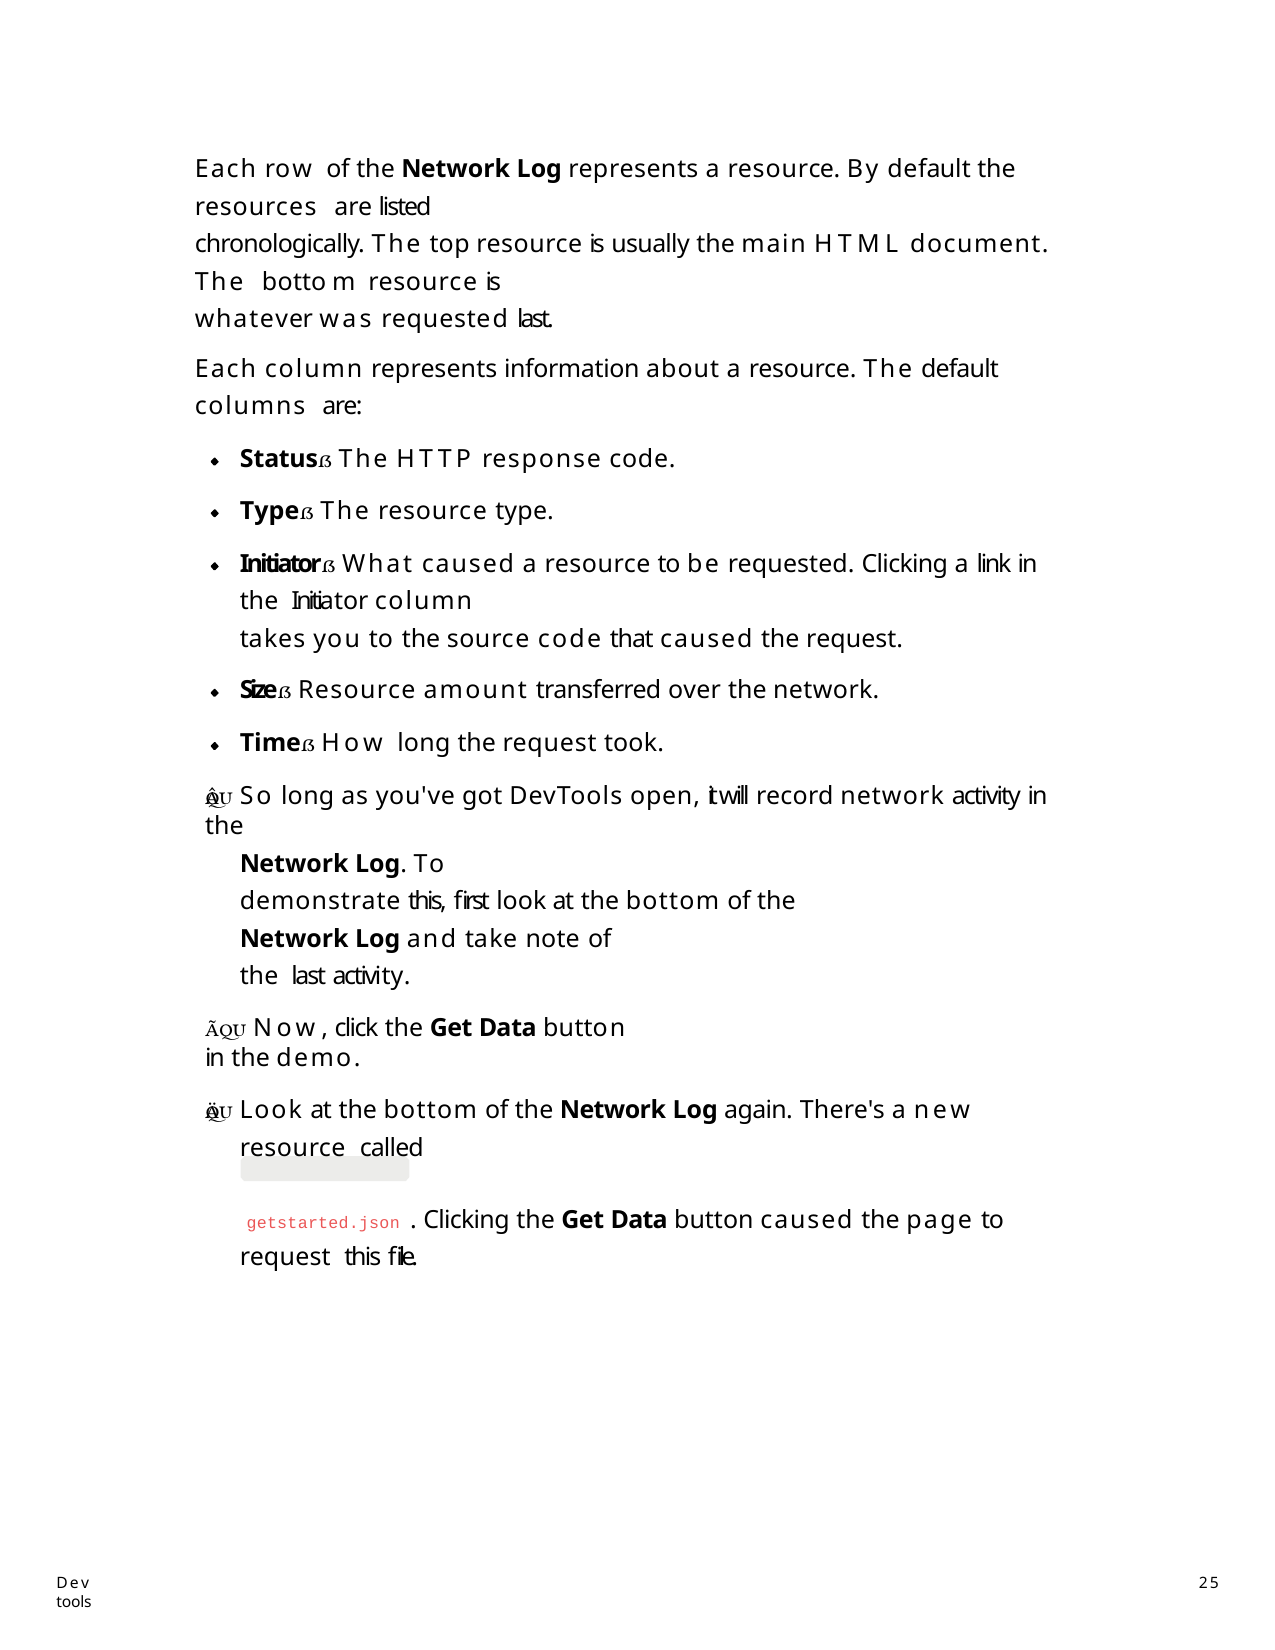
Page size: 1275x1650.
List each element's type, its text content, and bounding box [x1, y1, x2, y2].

slide_number 34 [1192, 1571, 1225, 1650]
text_box Each row of the Network Log represents a resource. By default the resources are listed chronologically. The top resource is usually the main HTML document. The bottom resource is whatever was requested last. Each column represents information about a resource. The default columns are: Status The HTTP response code. Type The resource type. Initiator What caused a resource to be requested. Clicking a link in the Initiator column takes you to the source code that caused the request. Size Resource amount transferred over the network. Time How long the request took.  So long as you've got DevTools open, it will record network activity in the Network Log. To demonstrate this, first look at the bottom of the Network Log and take note of the last activity.  Now, click the Get Data button in the demo.  Look at the bottom of the Network Log again. There's a new resource called getstarted.json . Clicking the Get Data button caused the page to request this file. [192, 143, 1114, 1271]
footer Dev tools [54, 1571, 128, 1650]
